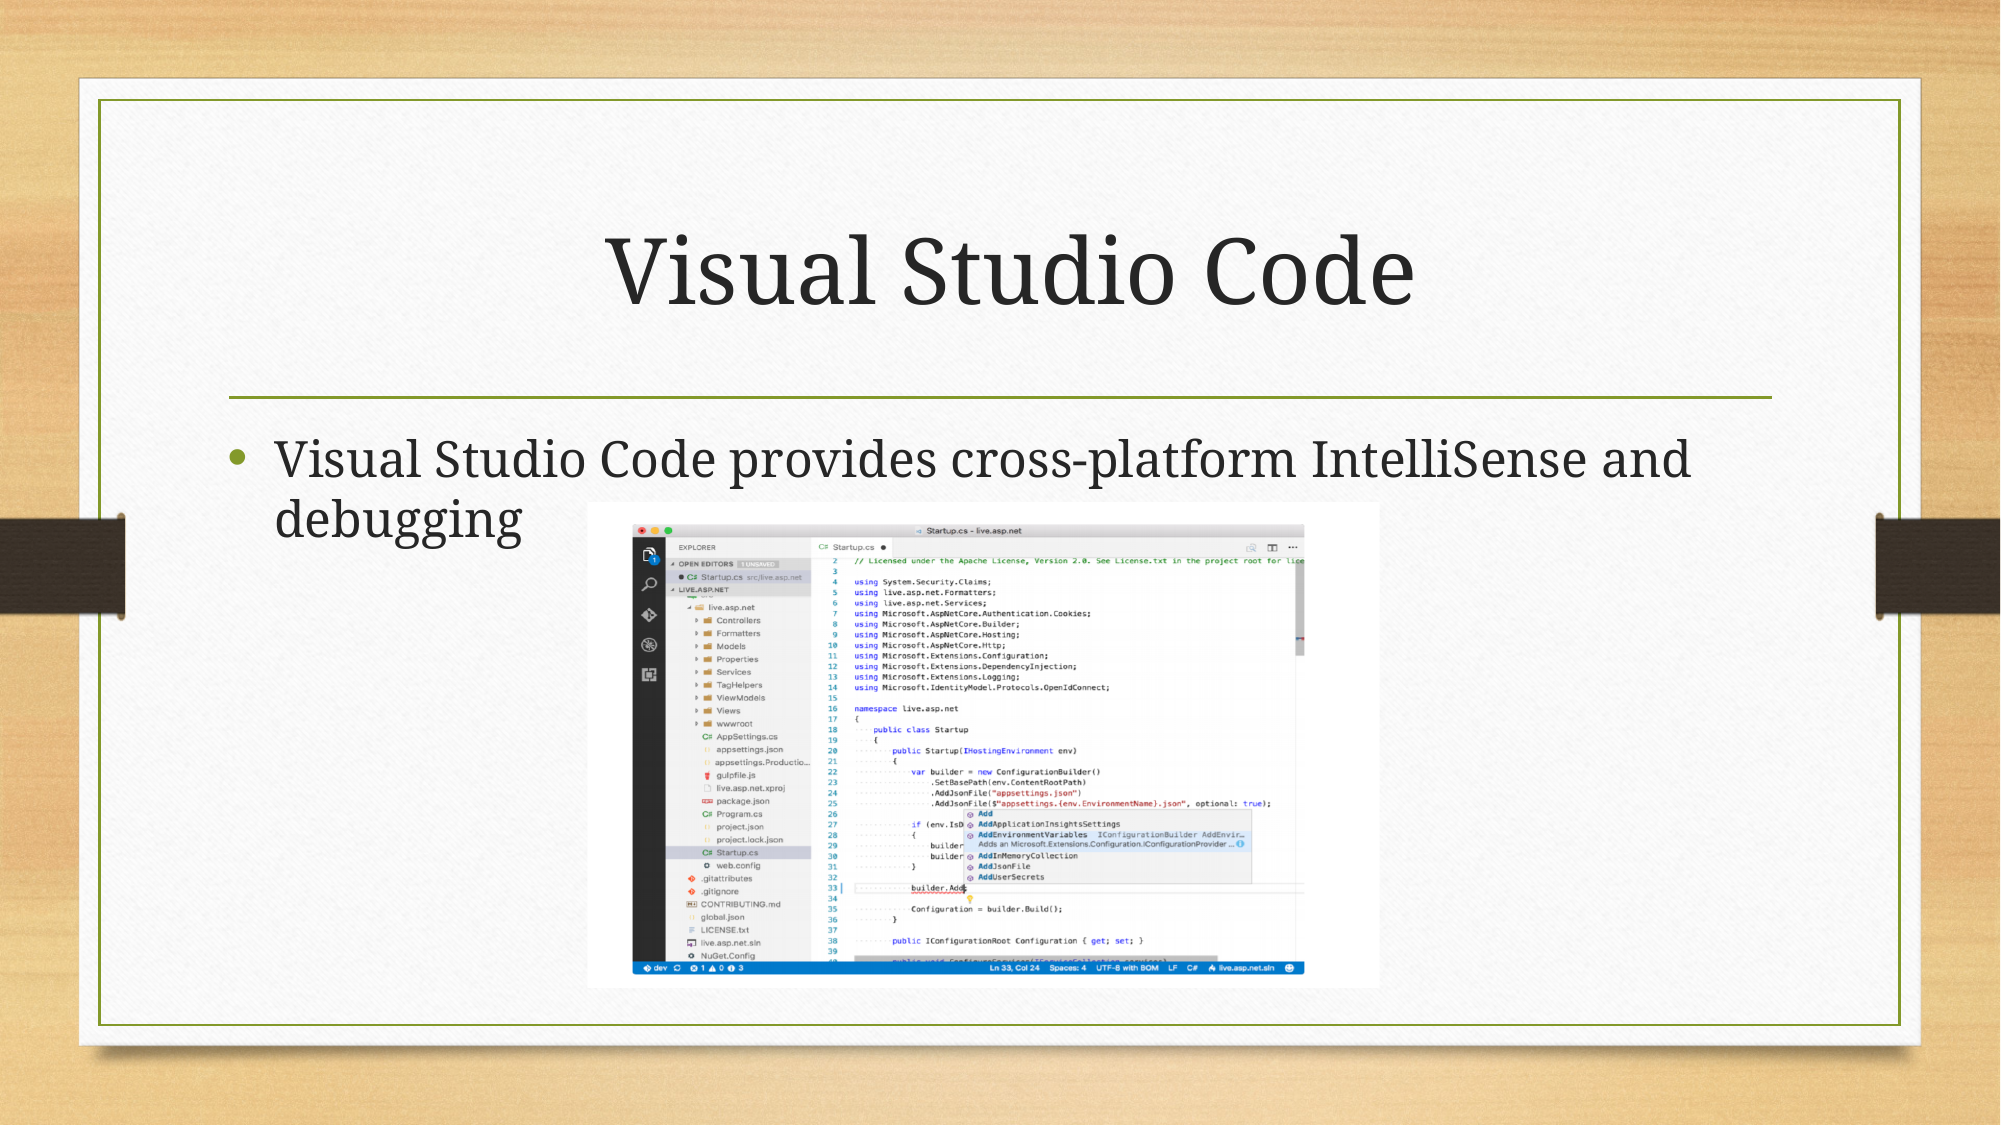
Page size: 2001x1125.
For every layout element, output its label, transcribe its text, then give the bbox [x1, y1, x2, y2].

picture [0, 0, 2001, 1125]
title Visual Studio Code [212, 161, 1788, 375]
list Visual Studio Code provides cross-platform IntelliSense and debugging [212, 419, 1788, 964]
